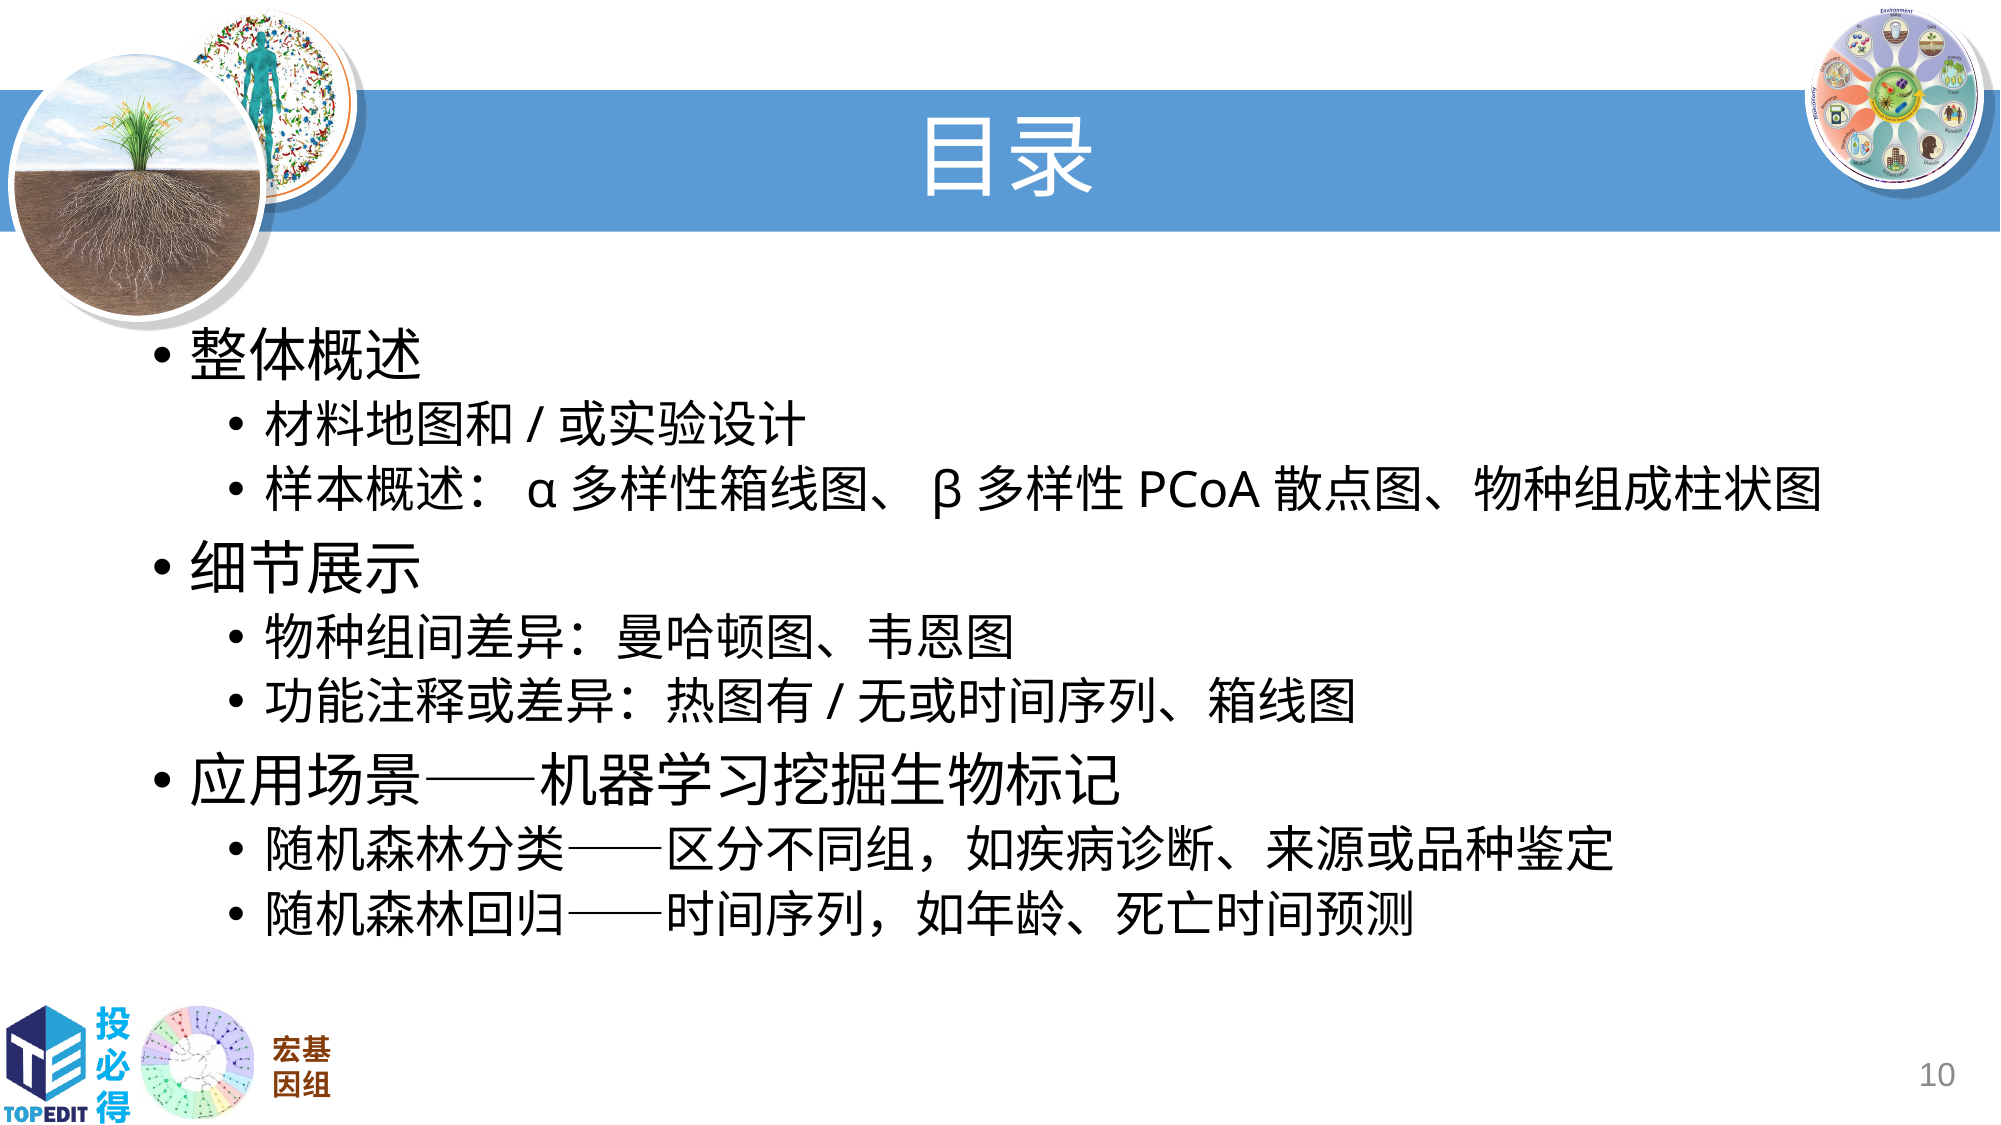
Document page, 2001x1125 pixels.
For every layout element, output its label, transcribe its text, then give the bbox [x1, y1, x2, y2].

footer 10 [1894, 1042, 1981, 1103]
picture [15, 55, 244, 315]
title 目录 [143, 72, 1869, 248]
picture [180, 8, 344, 72]
picture [0, 990, 254, 1125]
list 整体概述 材料地图和/或实验设计 样本概述：α多样性箱线图、β多样性PCoA散点图、物种组成柱状图 细节展示 物种组间差异：曼哈顿图、韦恩图 功能注释或差异：热图有/无或时间序列、箱线图 应用场景——机器学习挖掘生物标记 随机森林分类——区分不同组，如疾病诊断、来源或品种鉴定 随机森林回归——时间序列，如年龄、死亡时间预测 [137, 318, 1863, 1033]
picture [1813, 7, 1977, 183]
